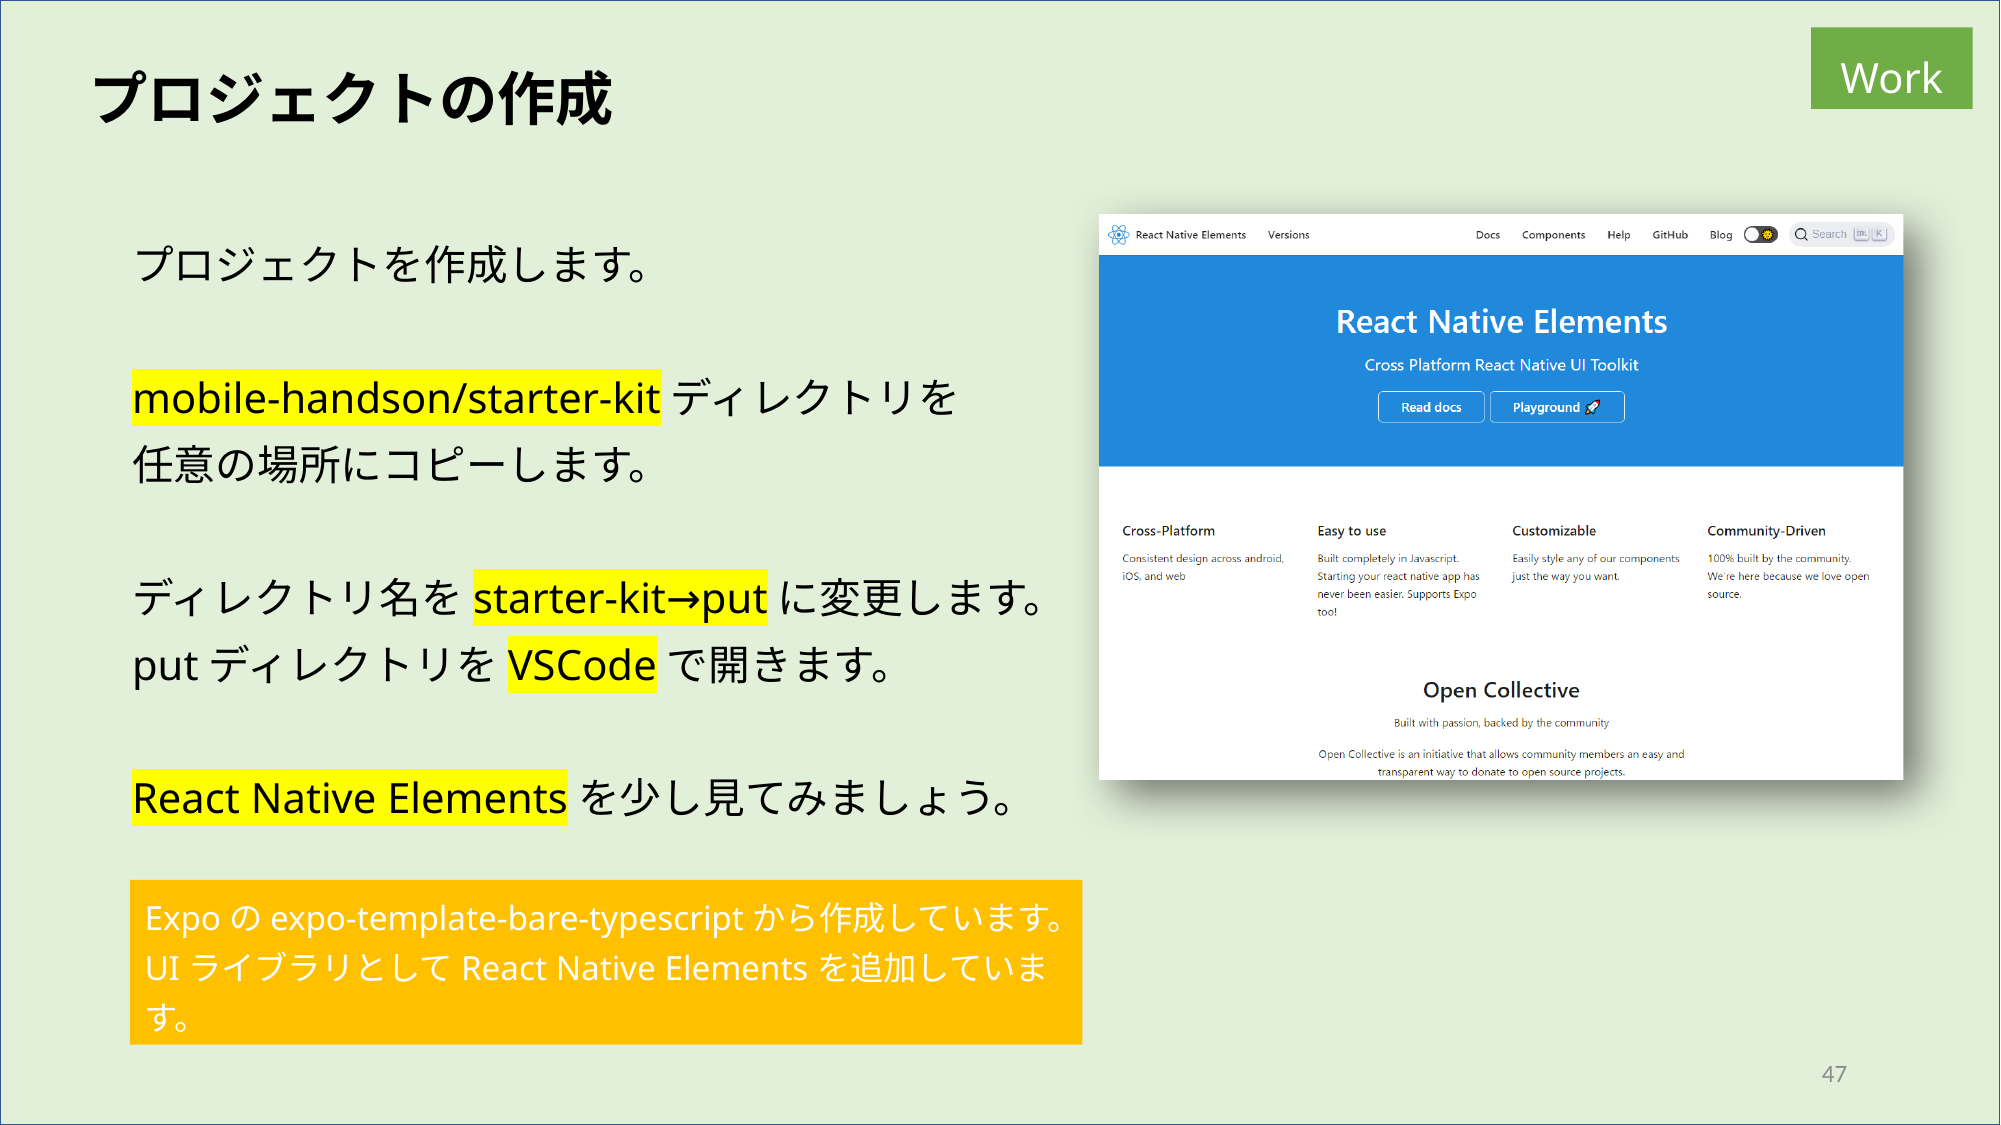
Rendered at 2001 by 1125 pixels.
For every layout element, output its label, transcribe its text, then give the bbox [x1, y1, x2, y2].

text_box プロジェクトを作成します。 mobile-handson/starter-kitディレクトリを 任意の場所にコピーします。 ディレクトリ名をstarter-kit→putに変更します。 putディレクトリをVSCodeで開きます。 React Native Elementsを少し見てみましょう。 [117, 214, 1904, 830]
text_box [0, 0, 2000, 1125]
slide_number 47 [1412, 1042, 1863, 1103]
text_box Work [1811, 27, 1973, 109]
picture [1098, 214, 1904, 780]
text_box プロジェクトの作成 [74, 54, 1454, 140]
text_box Expoのexpo-template-bare-typescriptから作成しています。 UIライブラリとしてReact Native Elementsを追加しています。 [129, 879, 1083, 1045]
